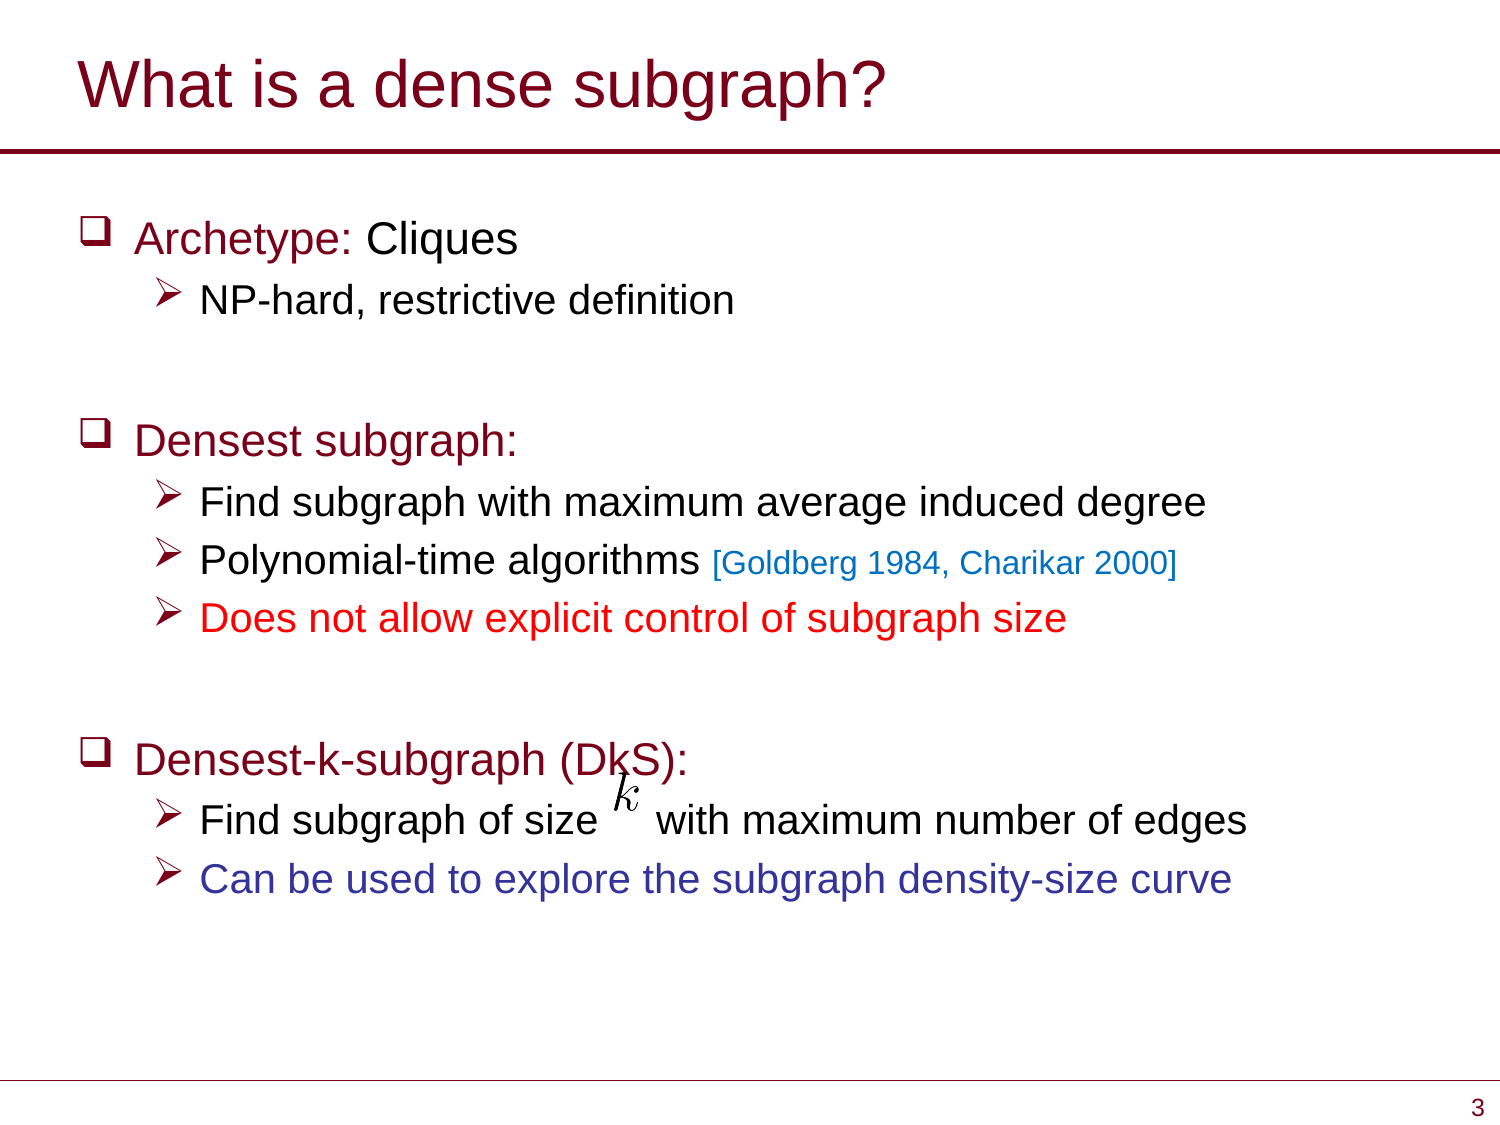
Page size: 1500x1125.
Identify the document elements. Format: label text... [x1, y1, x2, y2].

picture [613, 772, 640, 812]
slide_number 3 [1187, 1087, 1500, 1125]
list Archetype: Cliques NP-hard, restrictive definition Densest subgraph: Find subgraph with maximum average induced degree Polynomial-time algorithms [Goldberg 1984, Charikar 2000] Does not allow explicit control of subgraph size Densest-k-subgraph (DkS): Find subgraph of size with maximum number of edges Can be used to explore the subgraph density-size curve [62, 137, 1426, 1076]
title What is a dense subgraph? [62, 12, 1388, 137]
